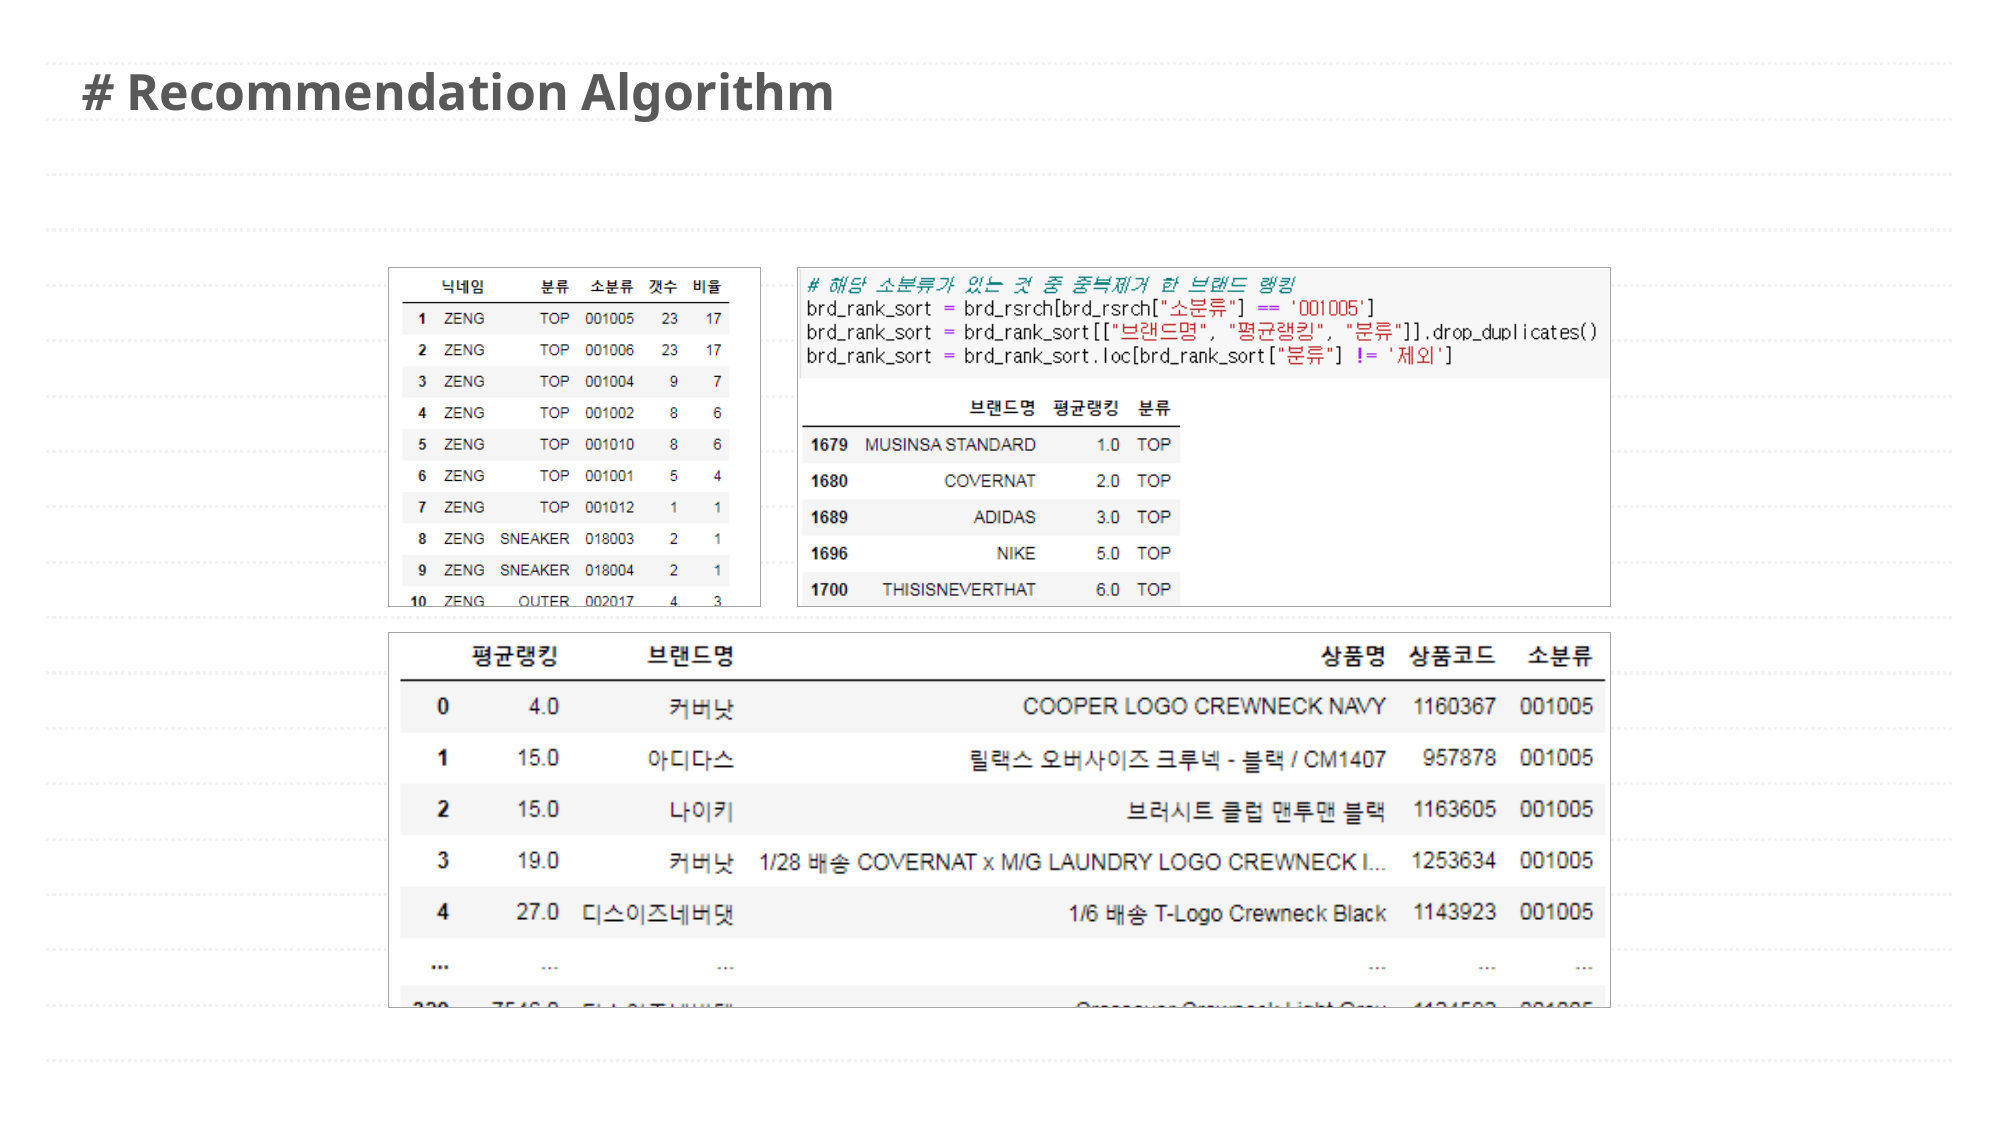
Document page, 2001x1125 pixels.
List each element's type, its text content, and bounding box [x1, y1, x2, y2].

picture [388, 632, 1612, 1008]
picture [797, 266, 1612, 608]
picture [388, 266, 761, 608]
text_box # Recommendation Algorithm [66, 53, 1945, 129]
